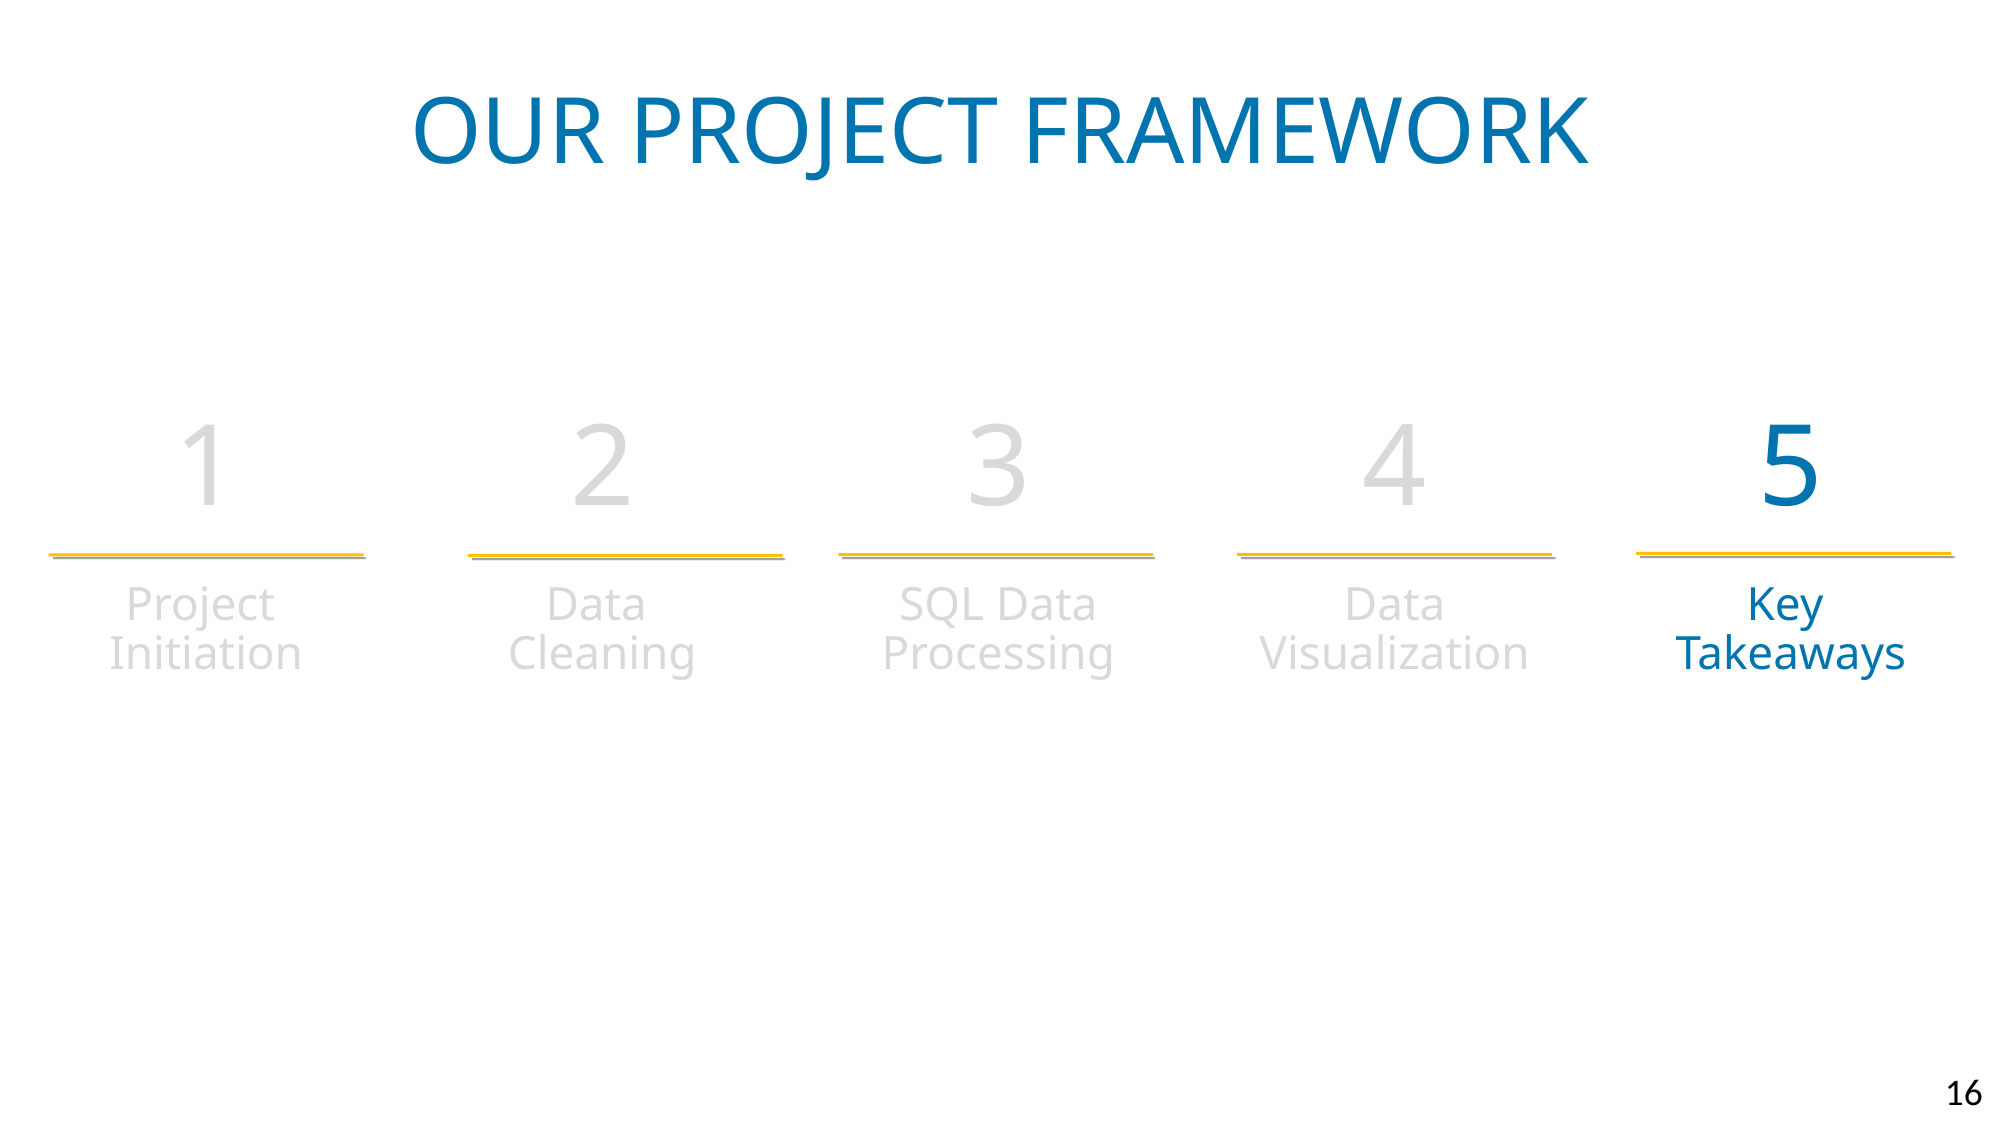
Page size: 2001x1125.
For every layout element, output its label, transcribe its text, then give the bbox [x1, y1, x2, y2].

list Key Takeaways [1595, 573, 1986, 689]
list 2 [407, 400, 798, 539]
list 5 [1595, 400, 1986, 539]
text_box 16 [1927, 1060, 1998, 1121]
text_box [1636, 551, 1952, 555]
list 1 [11, 400, 402, 539]
text_box [467, 553, 783, 557]
list Project Initiation [11, 573, 402, 689]
list 3 [803, 400, 1194, 539]
list OUR PROJECT FRAMEWORK [0, 77, 2000, 193]
list Data Cleaning [407, 573, 798, 689]
list 4 [1199, 400, 1590, 539]
list Data Visualization [1199, 573, 1590, 760]
list SQL Data Processing [803, 573, 1194, 760]
text_box [48, 553, 364, 557]
text_box [838, 553, 1154, 557]
text_box [1237, 552, 1553, 556]
